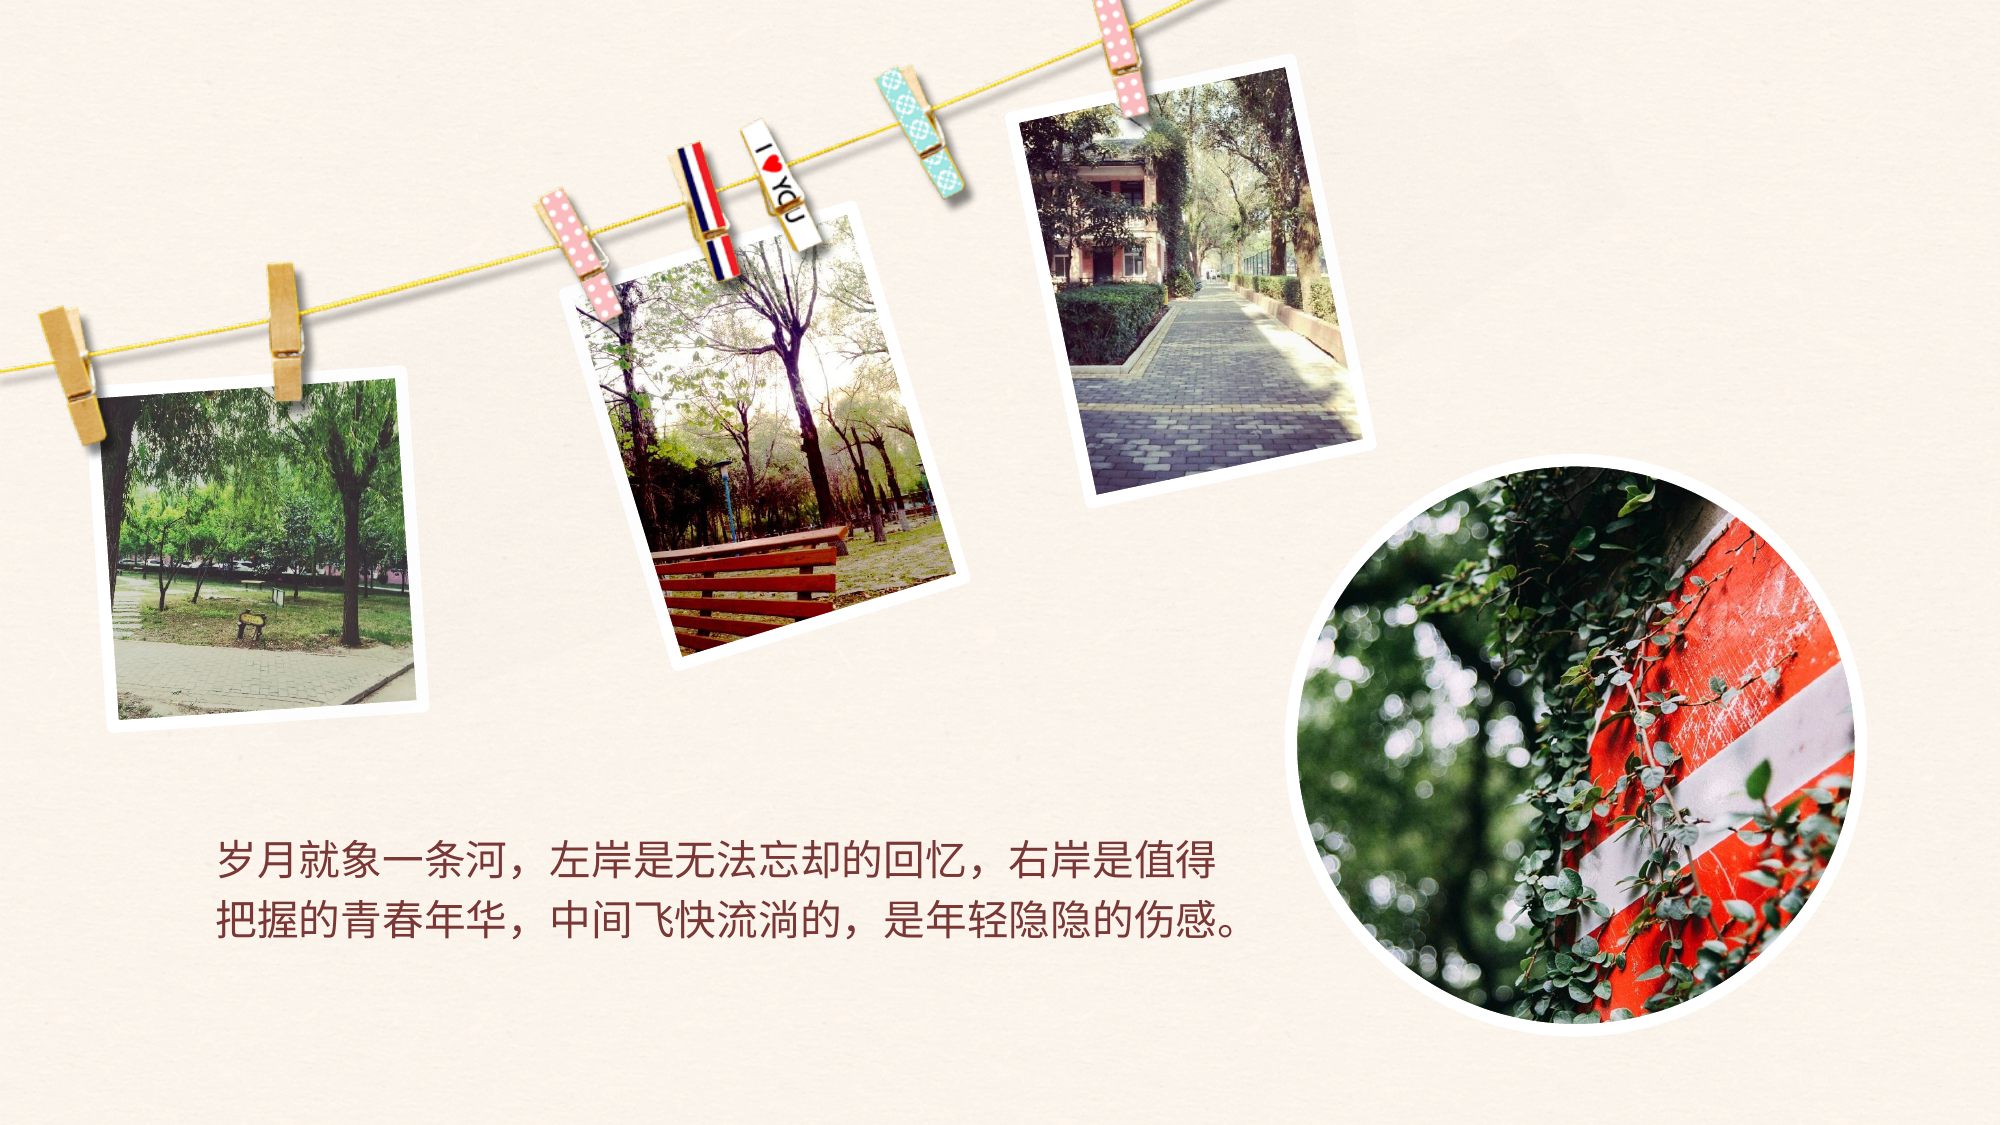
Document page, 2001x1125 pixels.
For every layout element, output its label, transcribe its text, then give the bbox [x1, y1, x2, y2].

picture [0, 0, 1861, 1031]
text_box 岁月就象一条河，左岸是无法忘却的回忆，右岸是值得把握的青春年华，中间飞快流淌的，是年轻隐隐的伤感。 [200, 816, 1233, 951]
